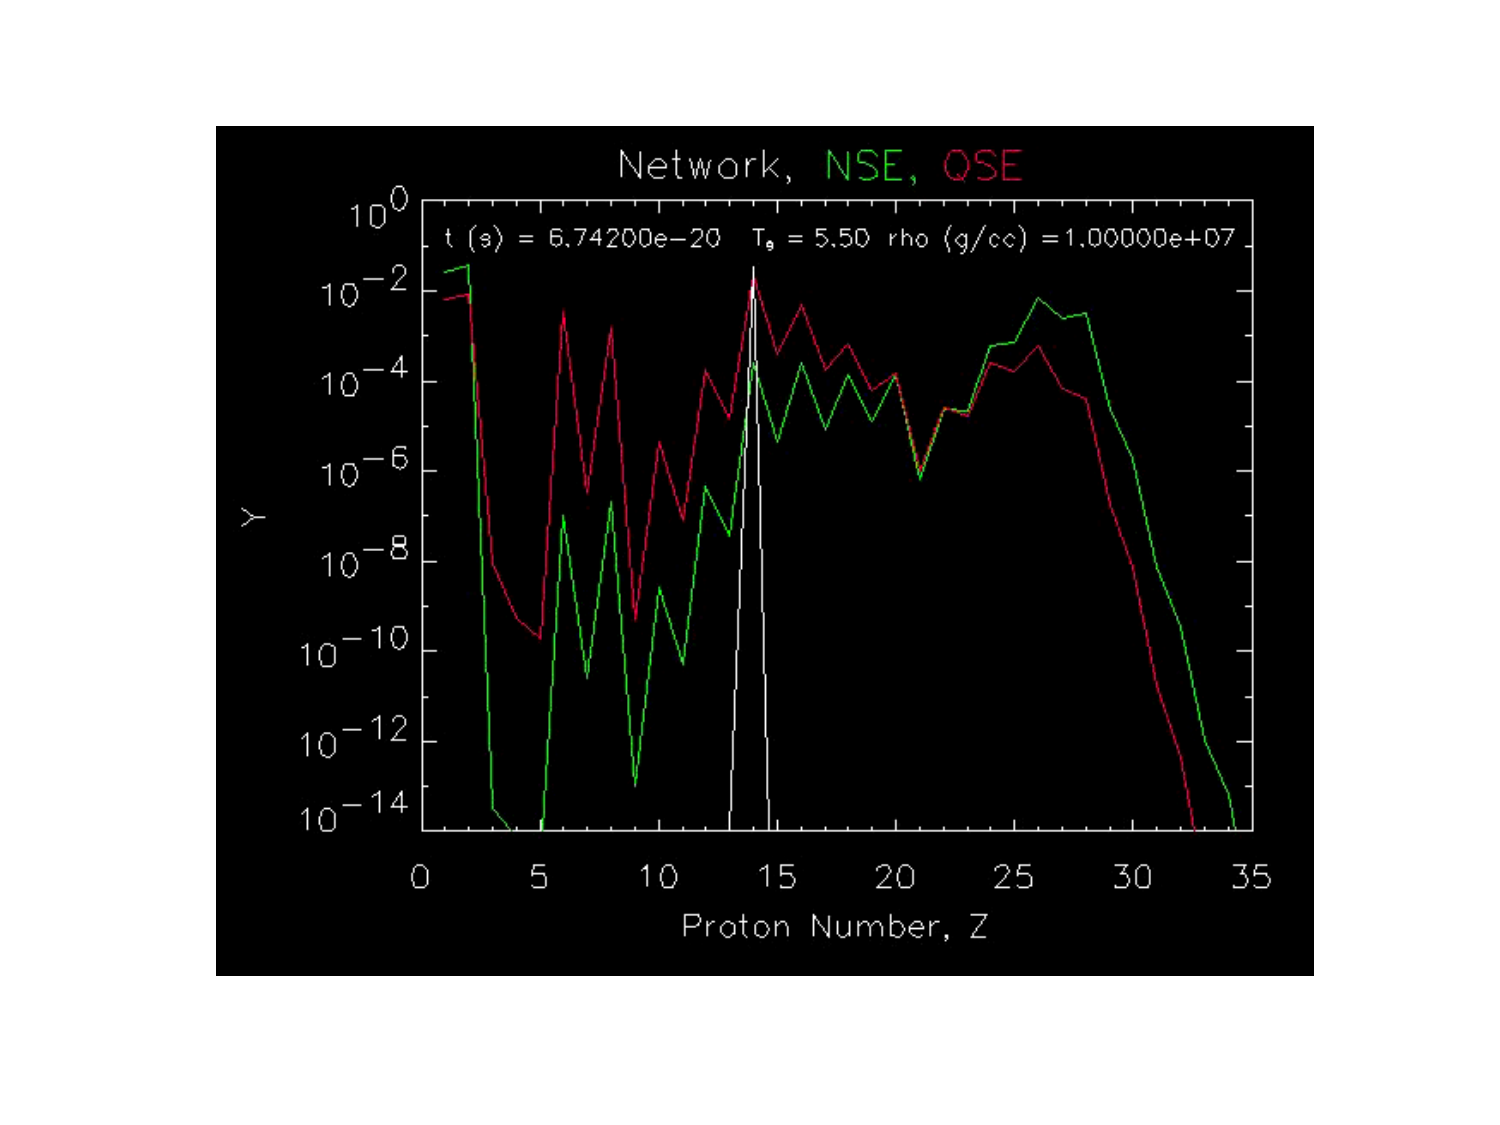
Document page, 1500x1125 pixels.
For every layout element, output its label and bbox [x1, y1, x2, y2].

text_box [214, 125, 1315, 978]
